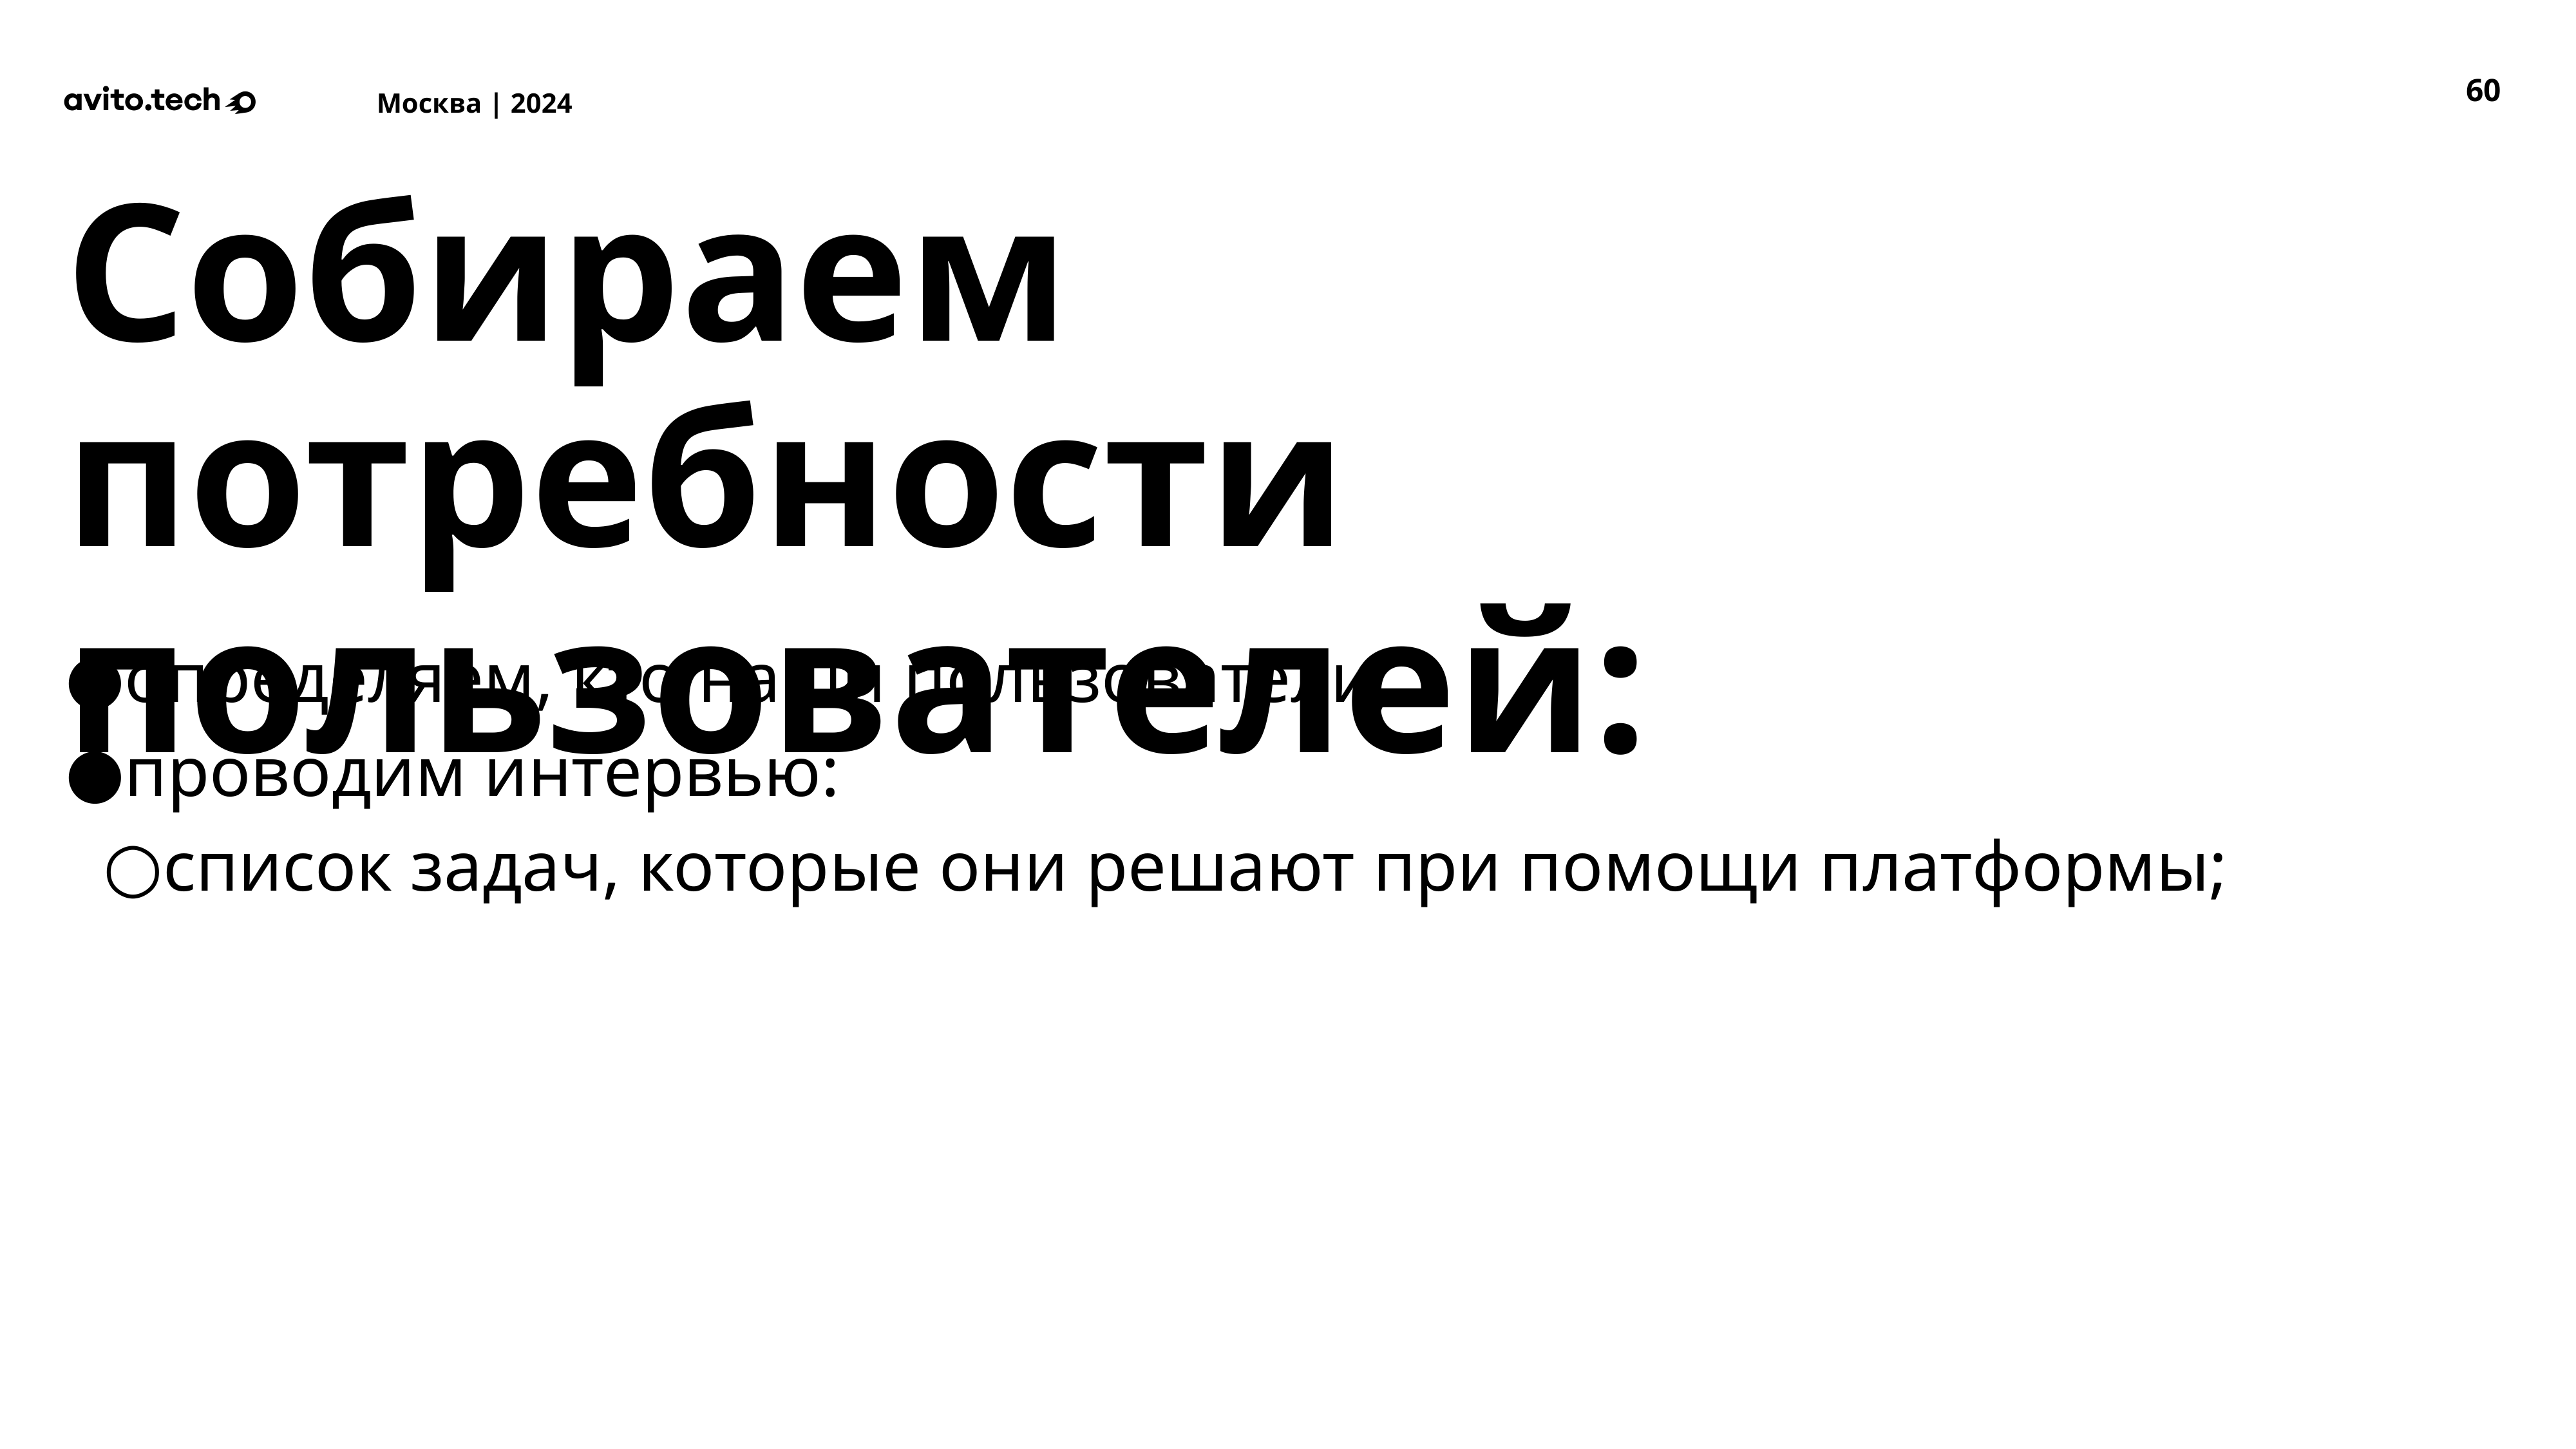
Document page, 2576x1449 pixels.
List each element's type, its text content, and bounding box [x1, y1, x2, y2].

list определяем, кто наши пользователи; проводим интервью: список задач, которые они решают при помощи платформы; [60, 616, 2561, 1299]
picture [61, 84, 258, 118]
list Собираем потребности пользователей: [60, 171, 2359, 414]
slide_number ‹#› [2418, 0, 2507, 118]
